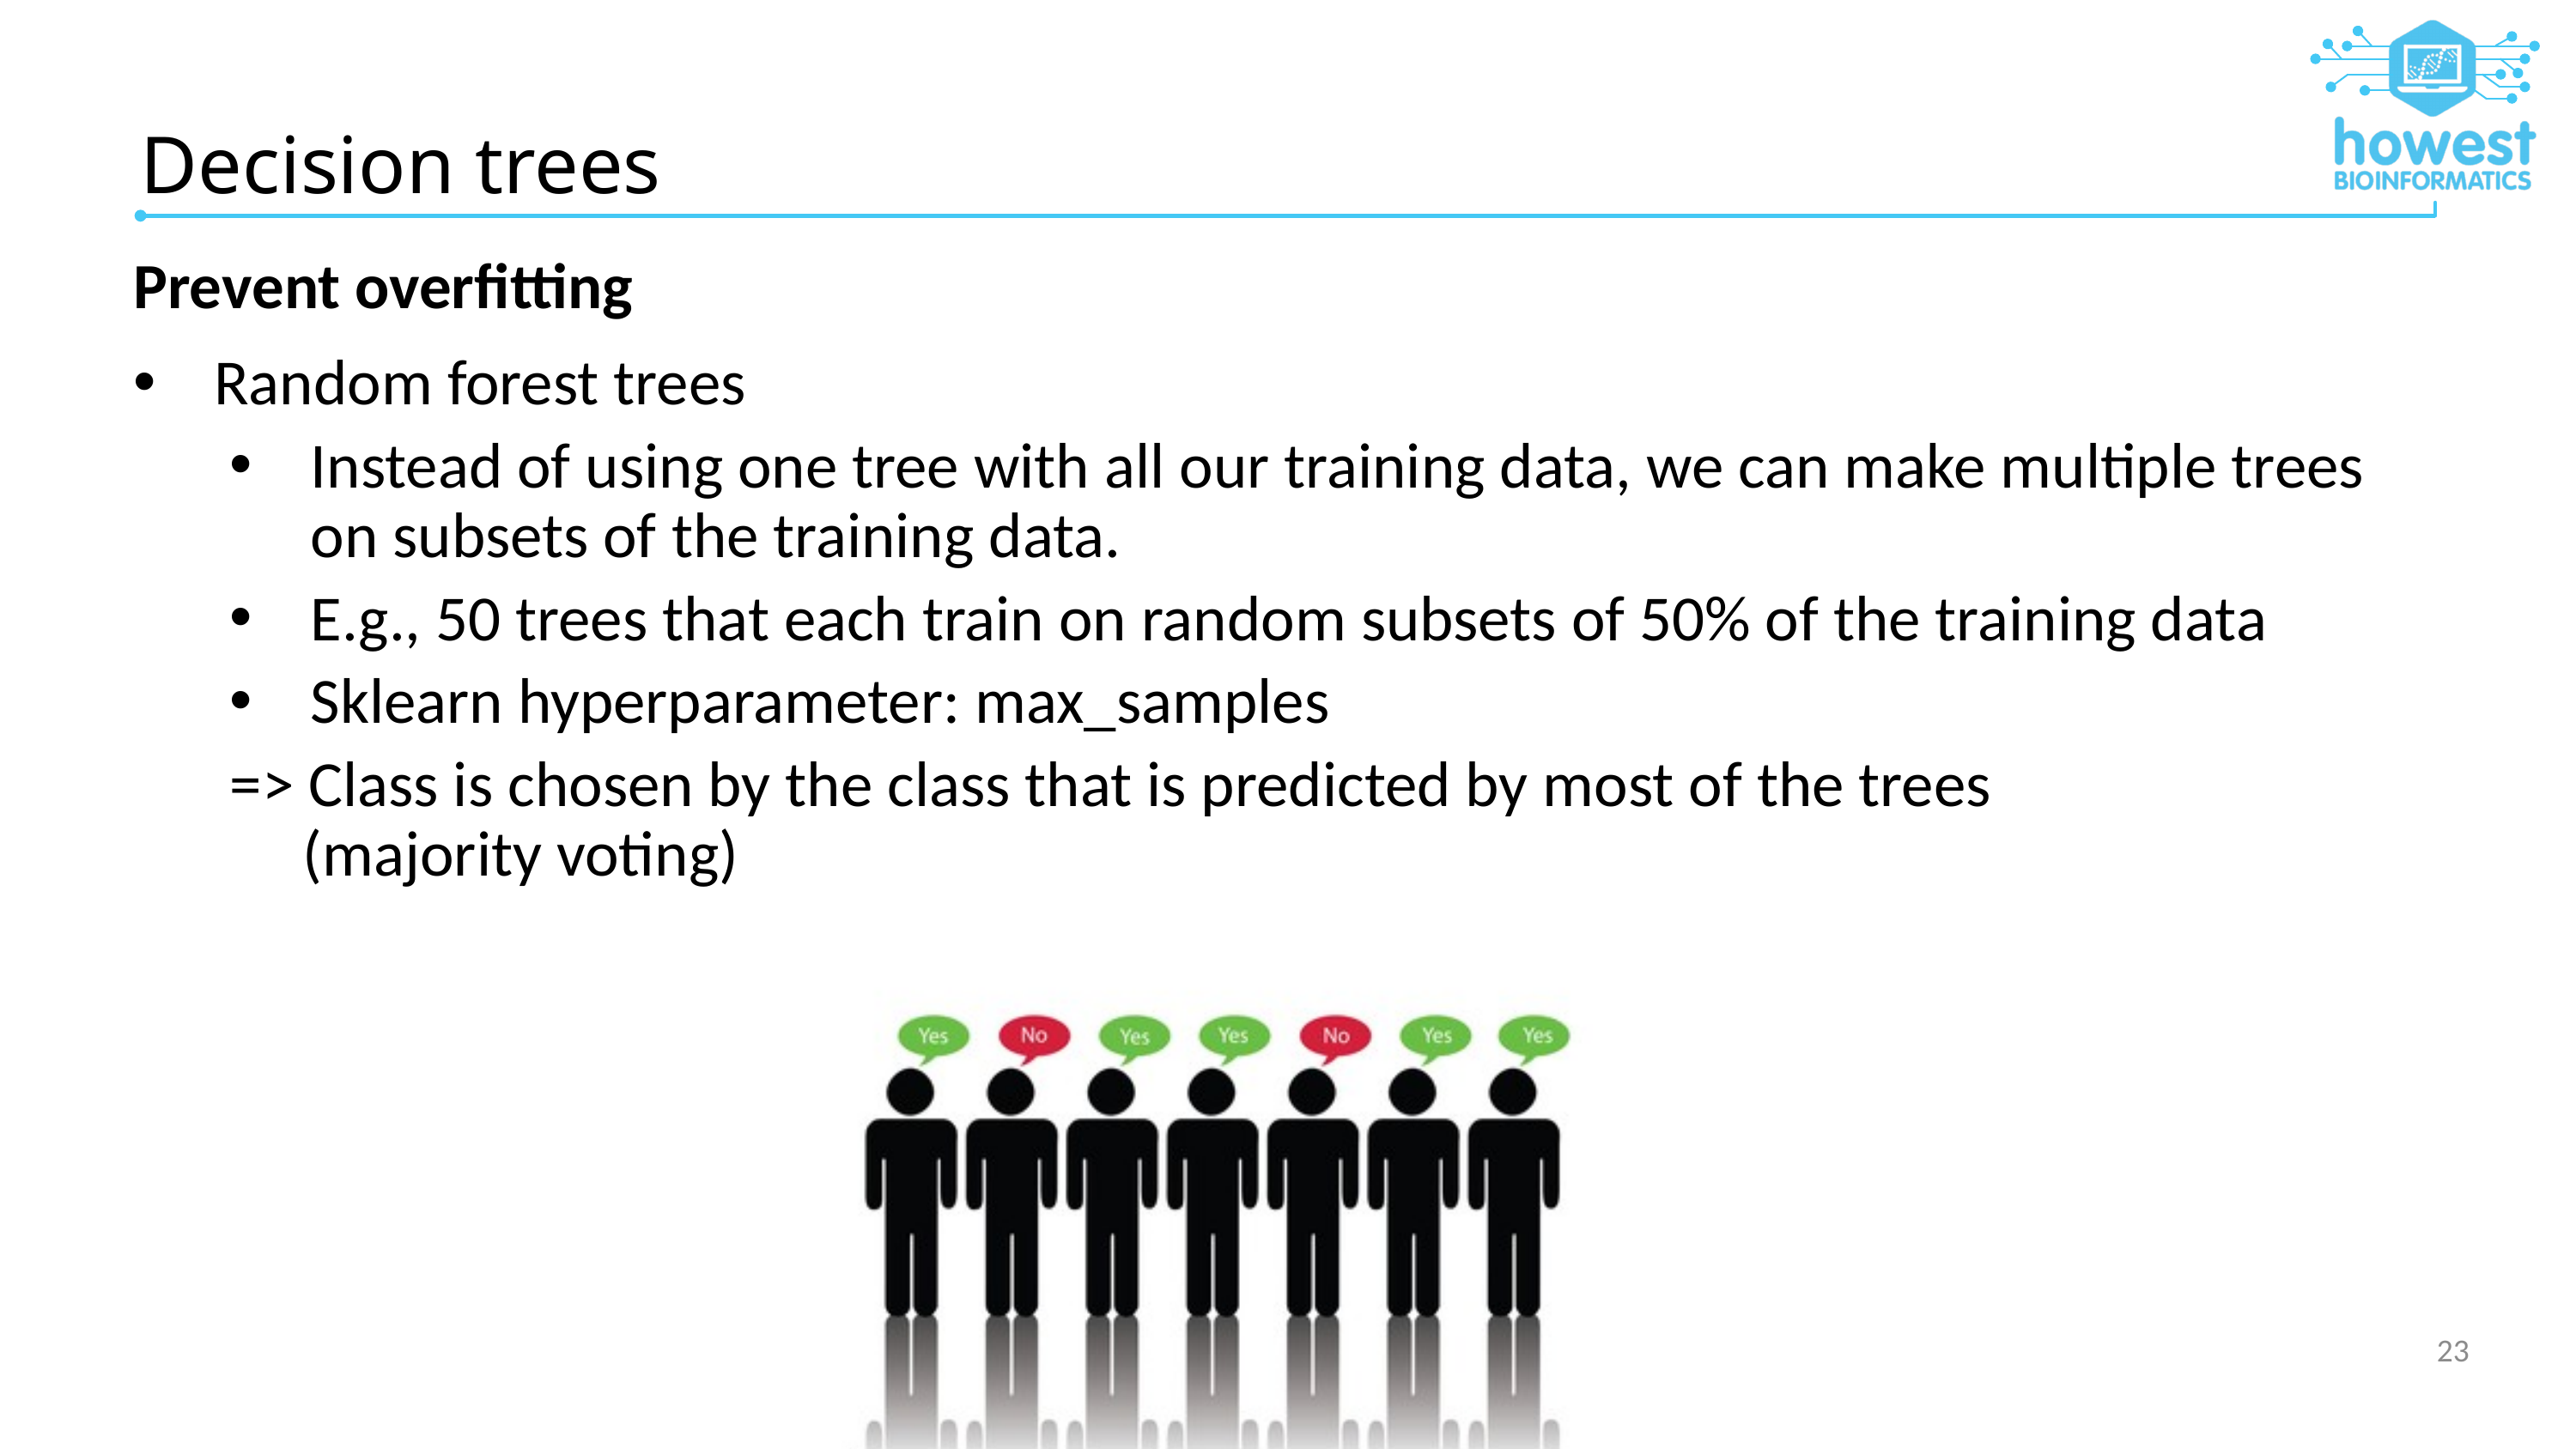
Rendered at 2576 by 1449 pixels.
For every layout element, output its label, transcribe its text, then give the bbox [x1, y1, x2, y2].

picture [2312, 0, 2559, 228]
list Prevent overfitting Random forest trees Instead of using one tree with all our training data, we can make multiple trees on subsets of the training data. E.g., 50 trees that each train on random subsets of 50% of the training data Sklearn hyperparameter: max_samples => Class is chosen by the class that is predicted by most of the trees (majority voting) [120, 246, 2456, 1106]
picture [841, 888, 1593, 1449]
title Decision trees [140, 124, 2252, 215]
slide_number 23 [2341, 1310, 2482, 1388]
